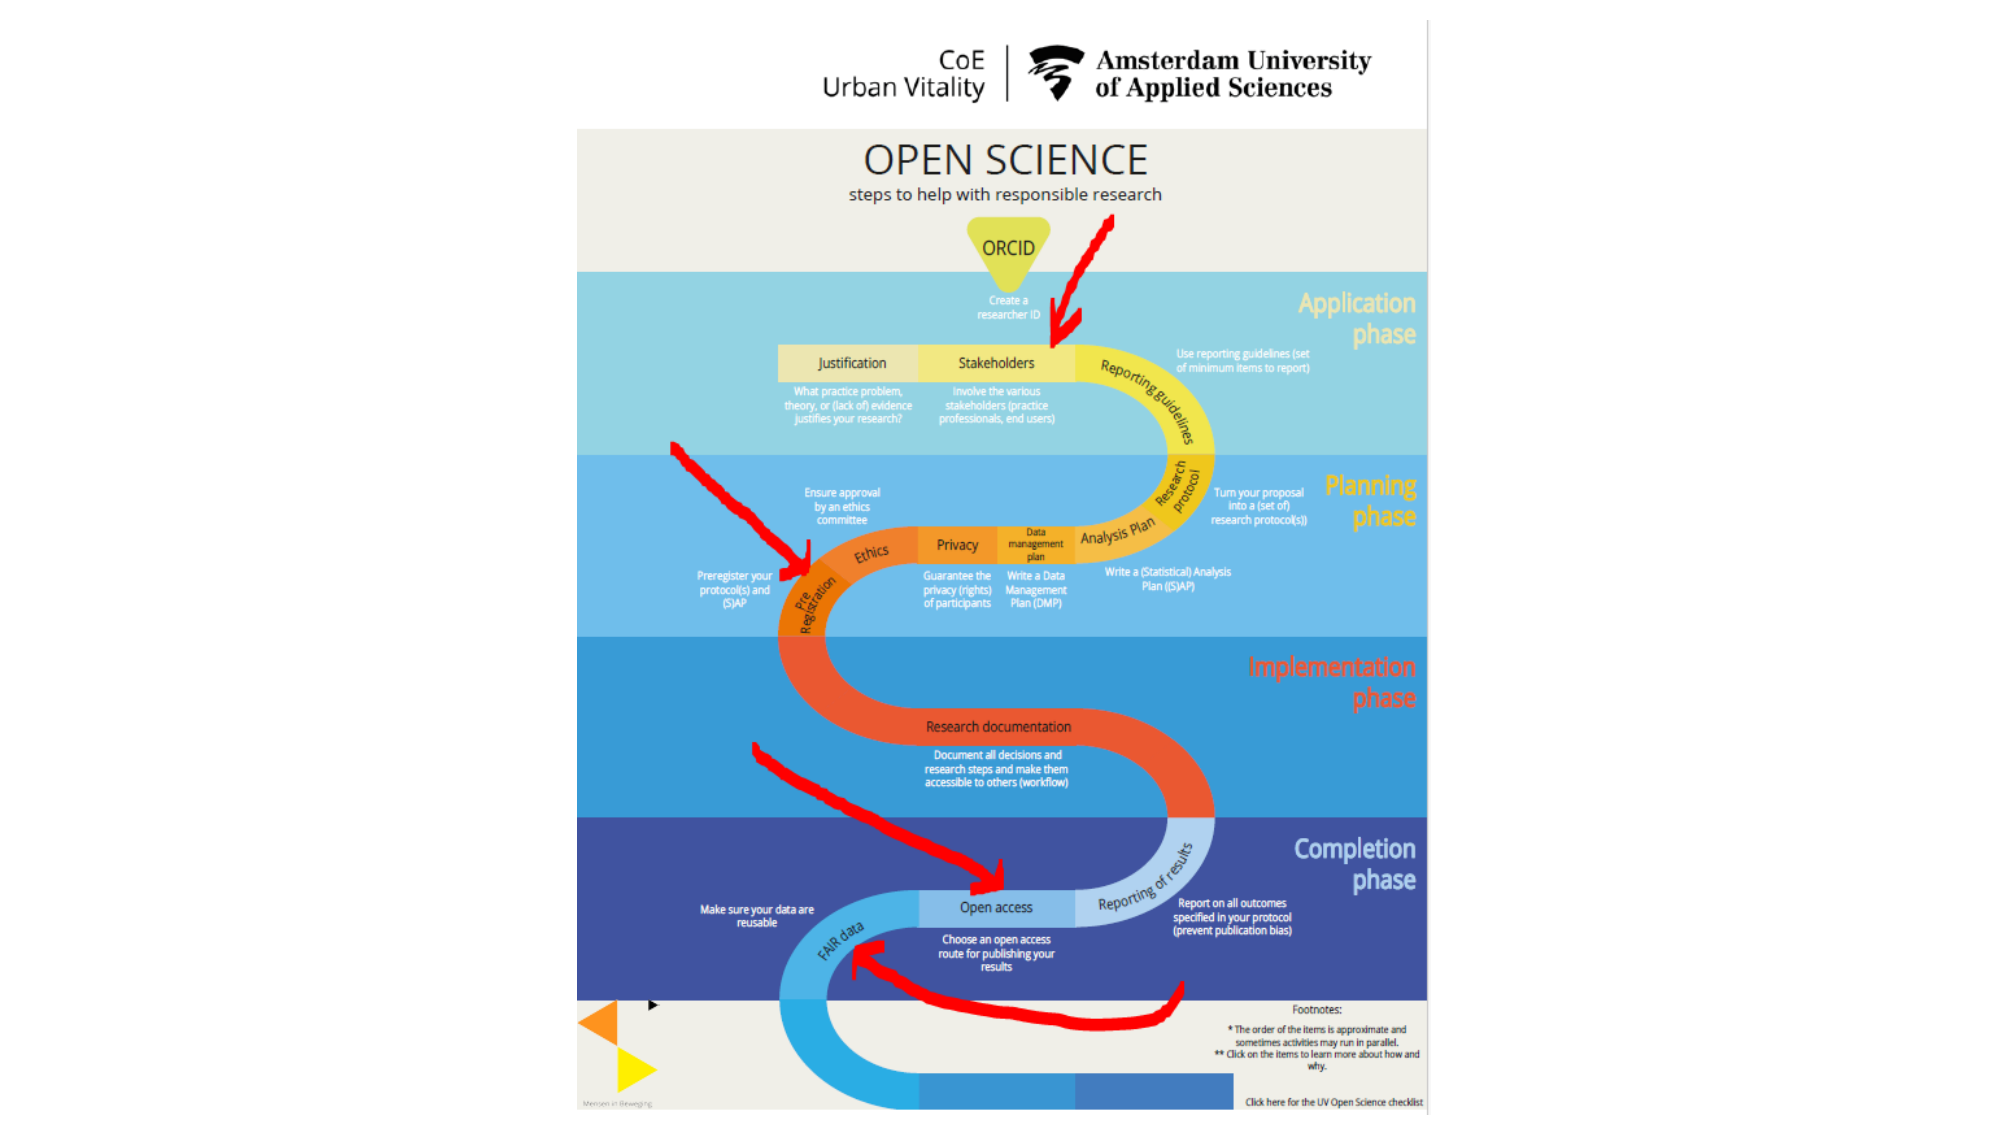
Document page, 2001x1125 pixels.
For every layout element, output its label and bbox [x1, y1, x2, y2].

picture [577, 20, 1431, 1115]
